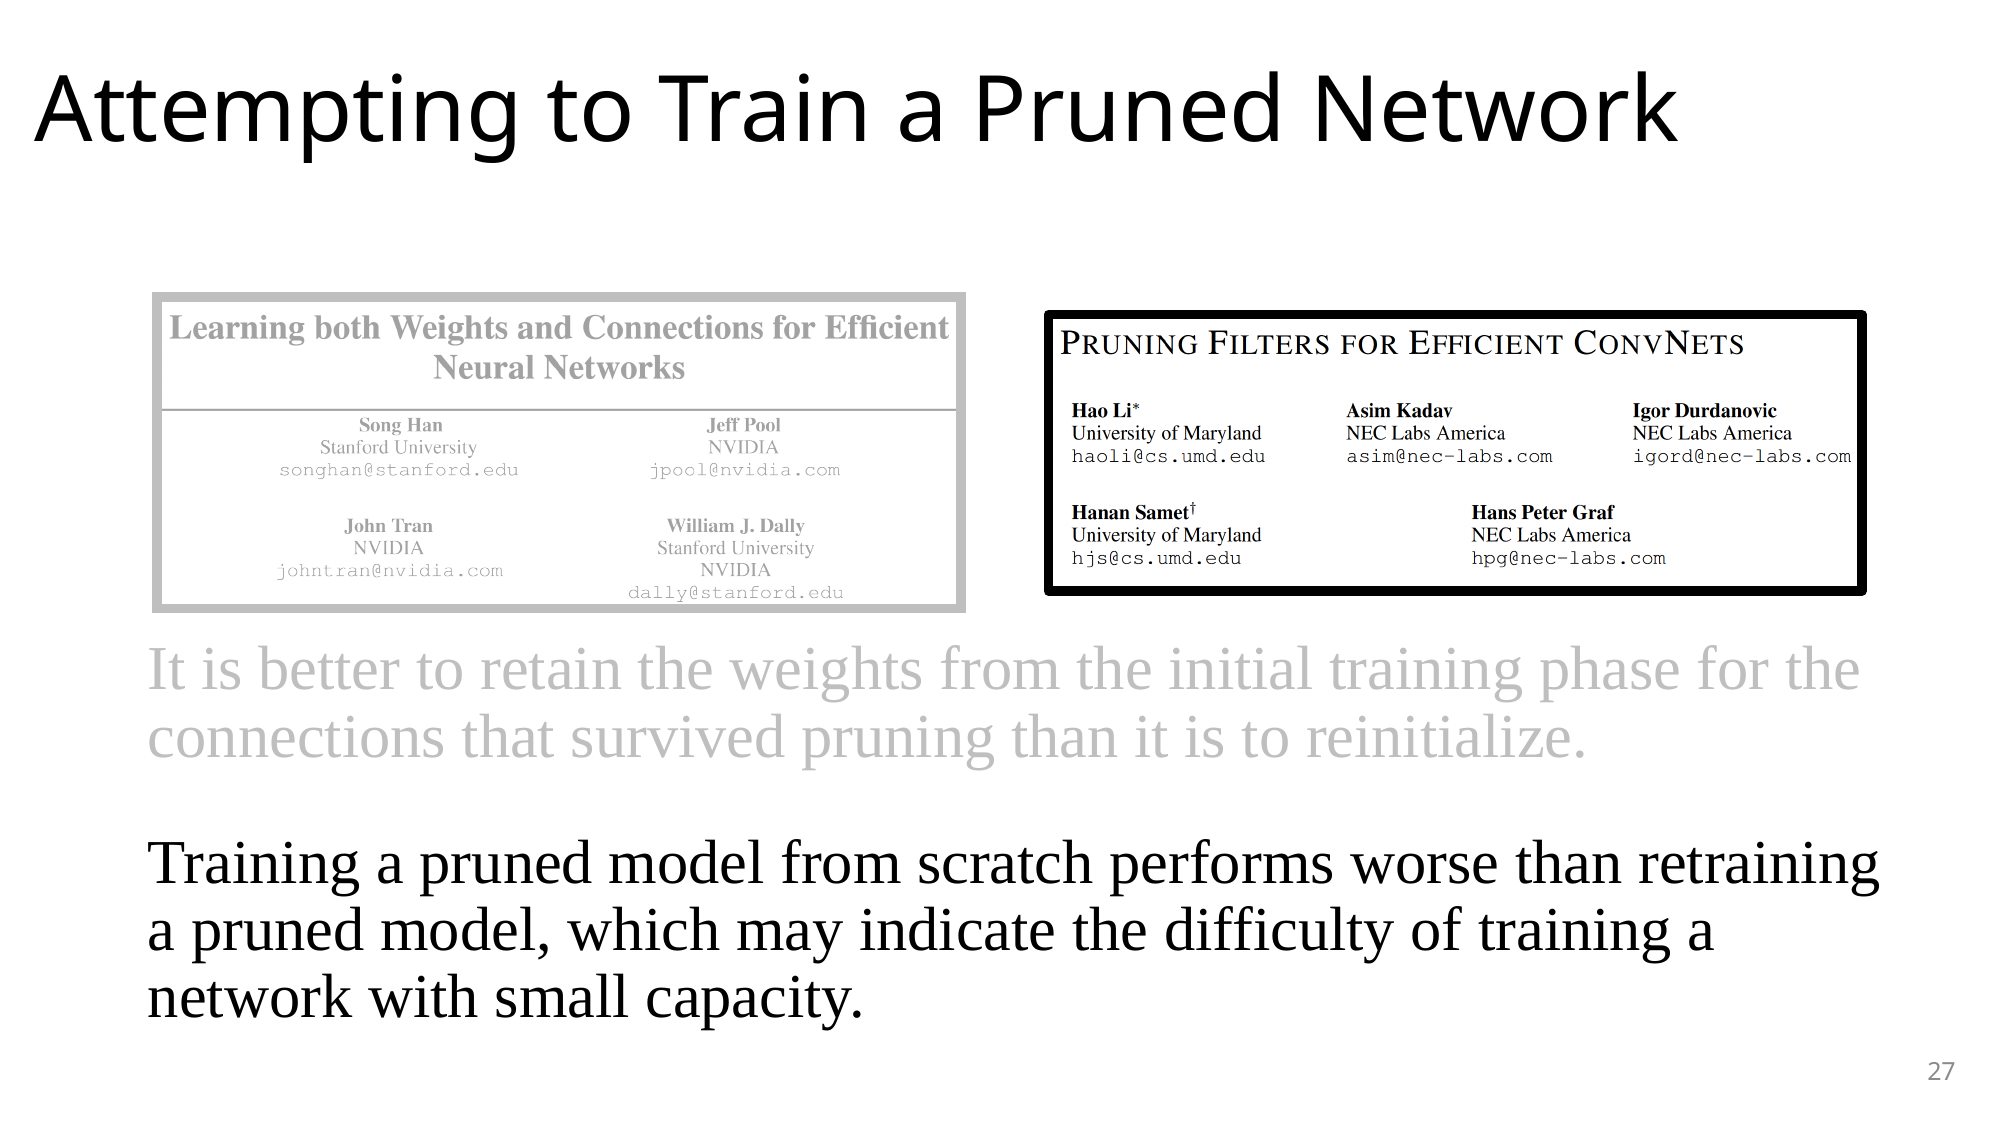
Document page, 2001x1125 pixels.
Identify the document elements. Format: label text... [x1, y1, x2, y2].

picture [156, 301, 962, 602]
text_box It is better to retain the weights from the initial training phase for the connections that survived pruning than it is to reinitialize. [132, 628, 1939, 821]
picture [1052, 319, 1858, 587]
title Attempting to Train a Pruned Network [19, 3, 1792, 221]
text_box [156, 602, 962, 610]
slide_number 27 [1899, 1042, 1971, 1103]
text_box [156, 296, 962, 301]
text_box Training a pruned model from scratch performs worse than retraining a pruned model, which may indicate the difficulty of training a network with small capacity. [132, 821, 1939, 1093]
